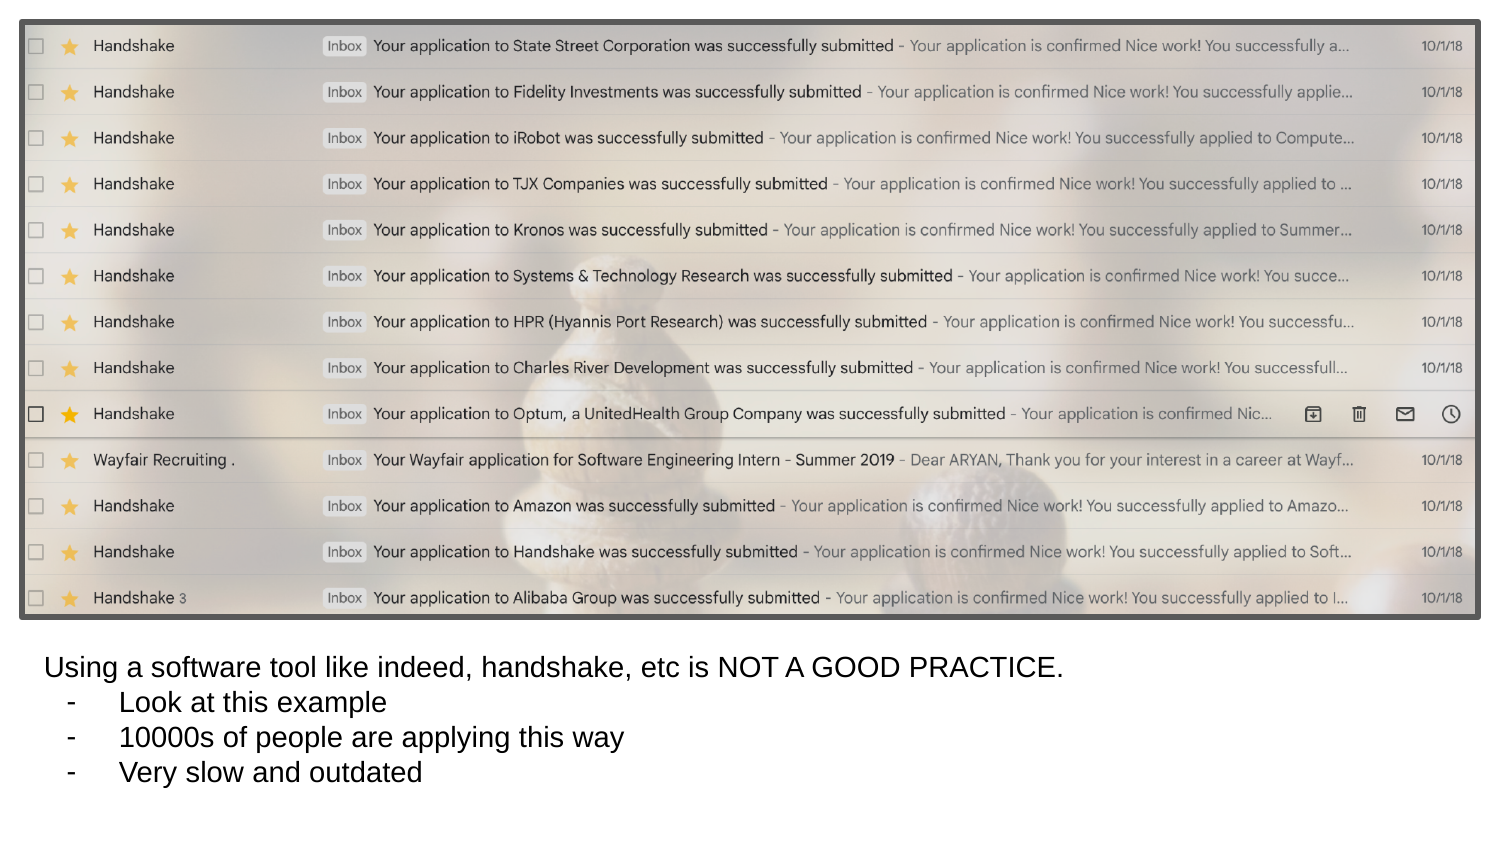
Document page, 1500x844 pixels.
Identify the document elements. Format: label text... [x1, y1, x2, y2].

text_box Using a software tool like indeed, handshake, etc is NOT A GOOD PRACTICE. Look at this example 10000s of people are applying this way Very slow and outdated [28, 633, 1436, 819]
picture [24, 24, 1476, 615]
